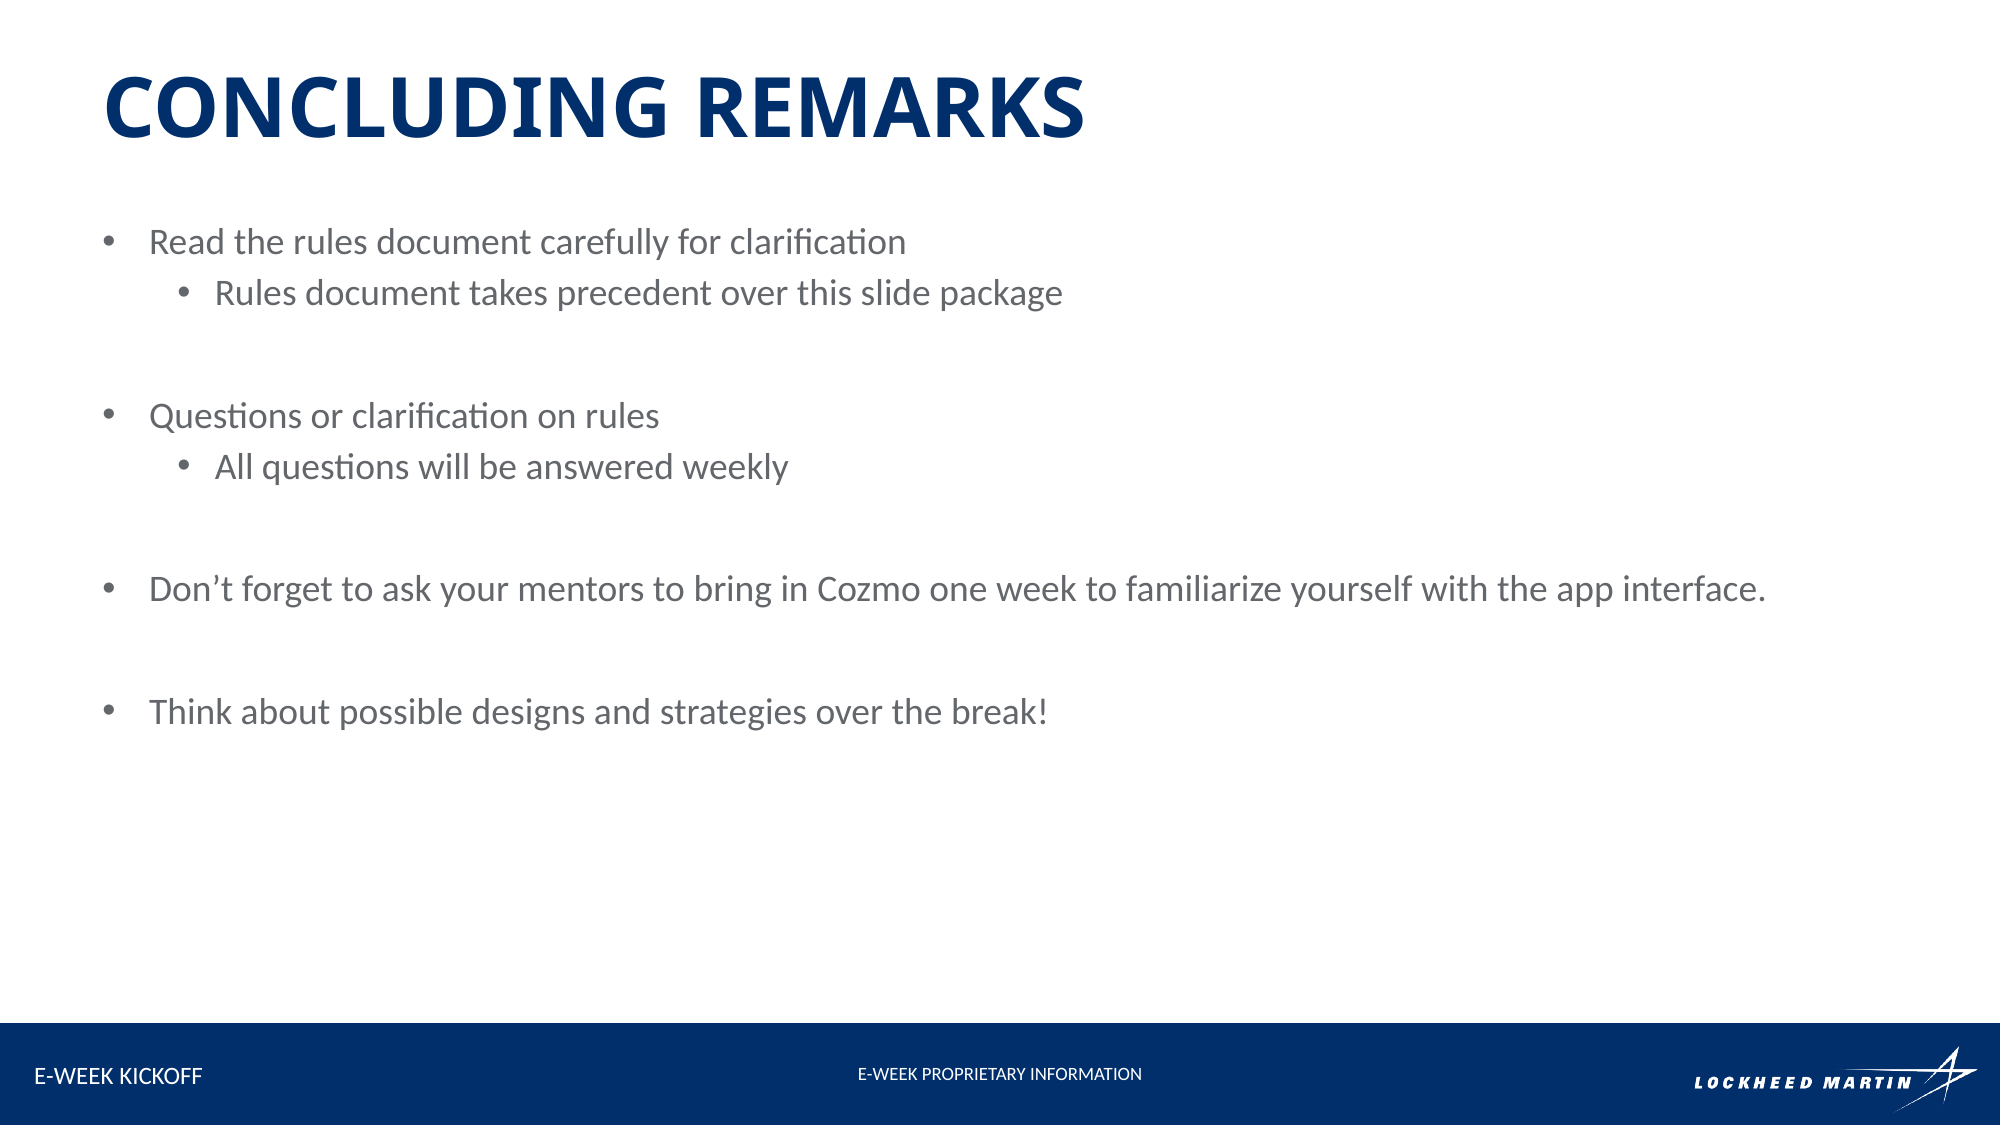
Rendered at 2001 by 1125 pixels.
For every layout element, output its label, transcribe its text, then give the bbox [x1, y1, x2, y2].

list Read the rules document carefully for clarification Rules document takes precedent over this slide package Questions or clarification on rules All questions will be answered weekly Don’t forget to ask your mentors to bring in Cozmo one week to familiarize yourself with the app interface. Think about possible designs and strategies over the break! [87, 215, 1928, 935]
list Concluding Remarks [87, 57, 1174, 150]
